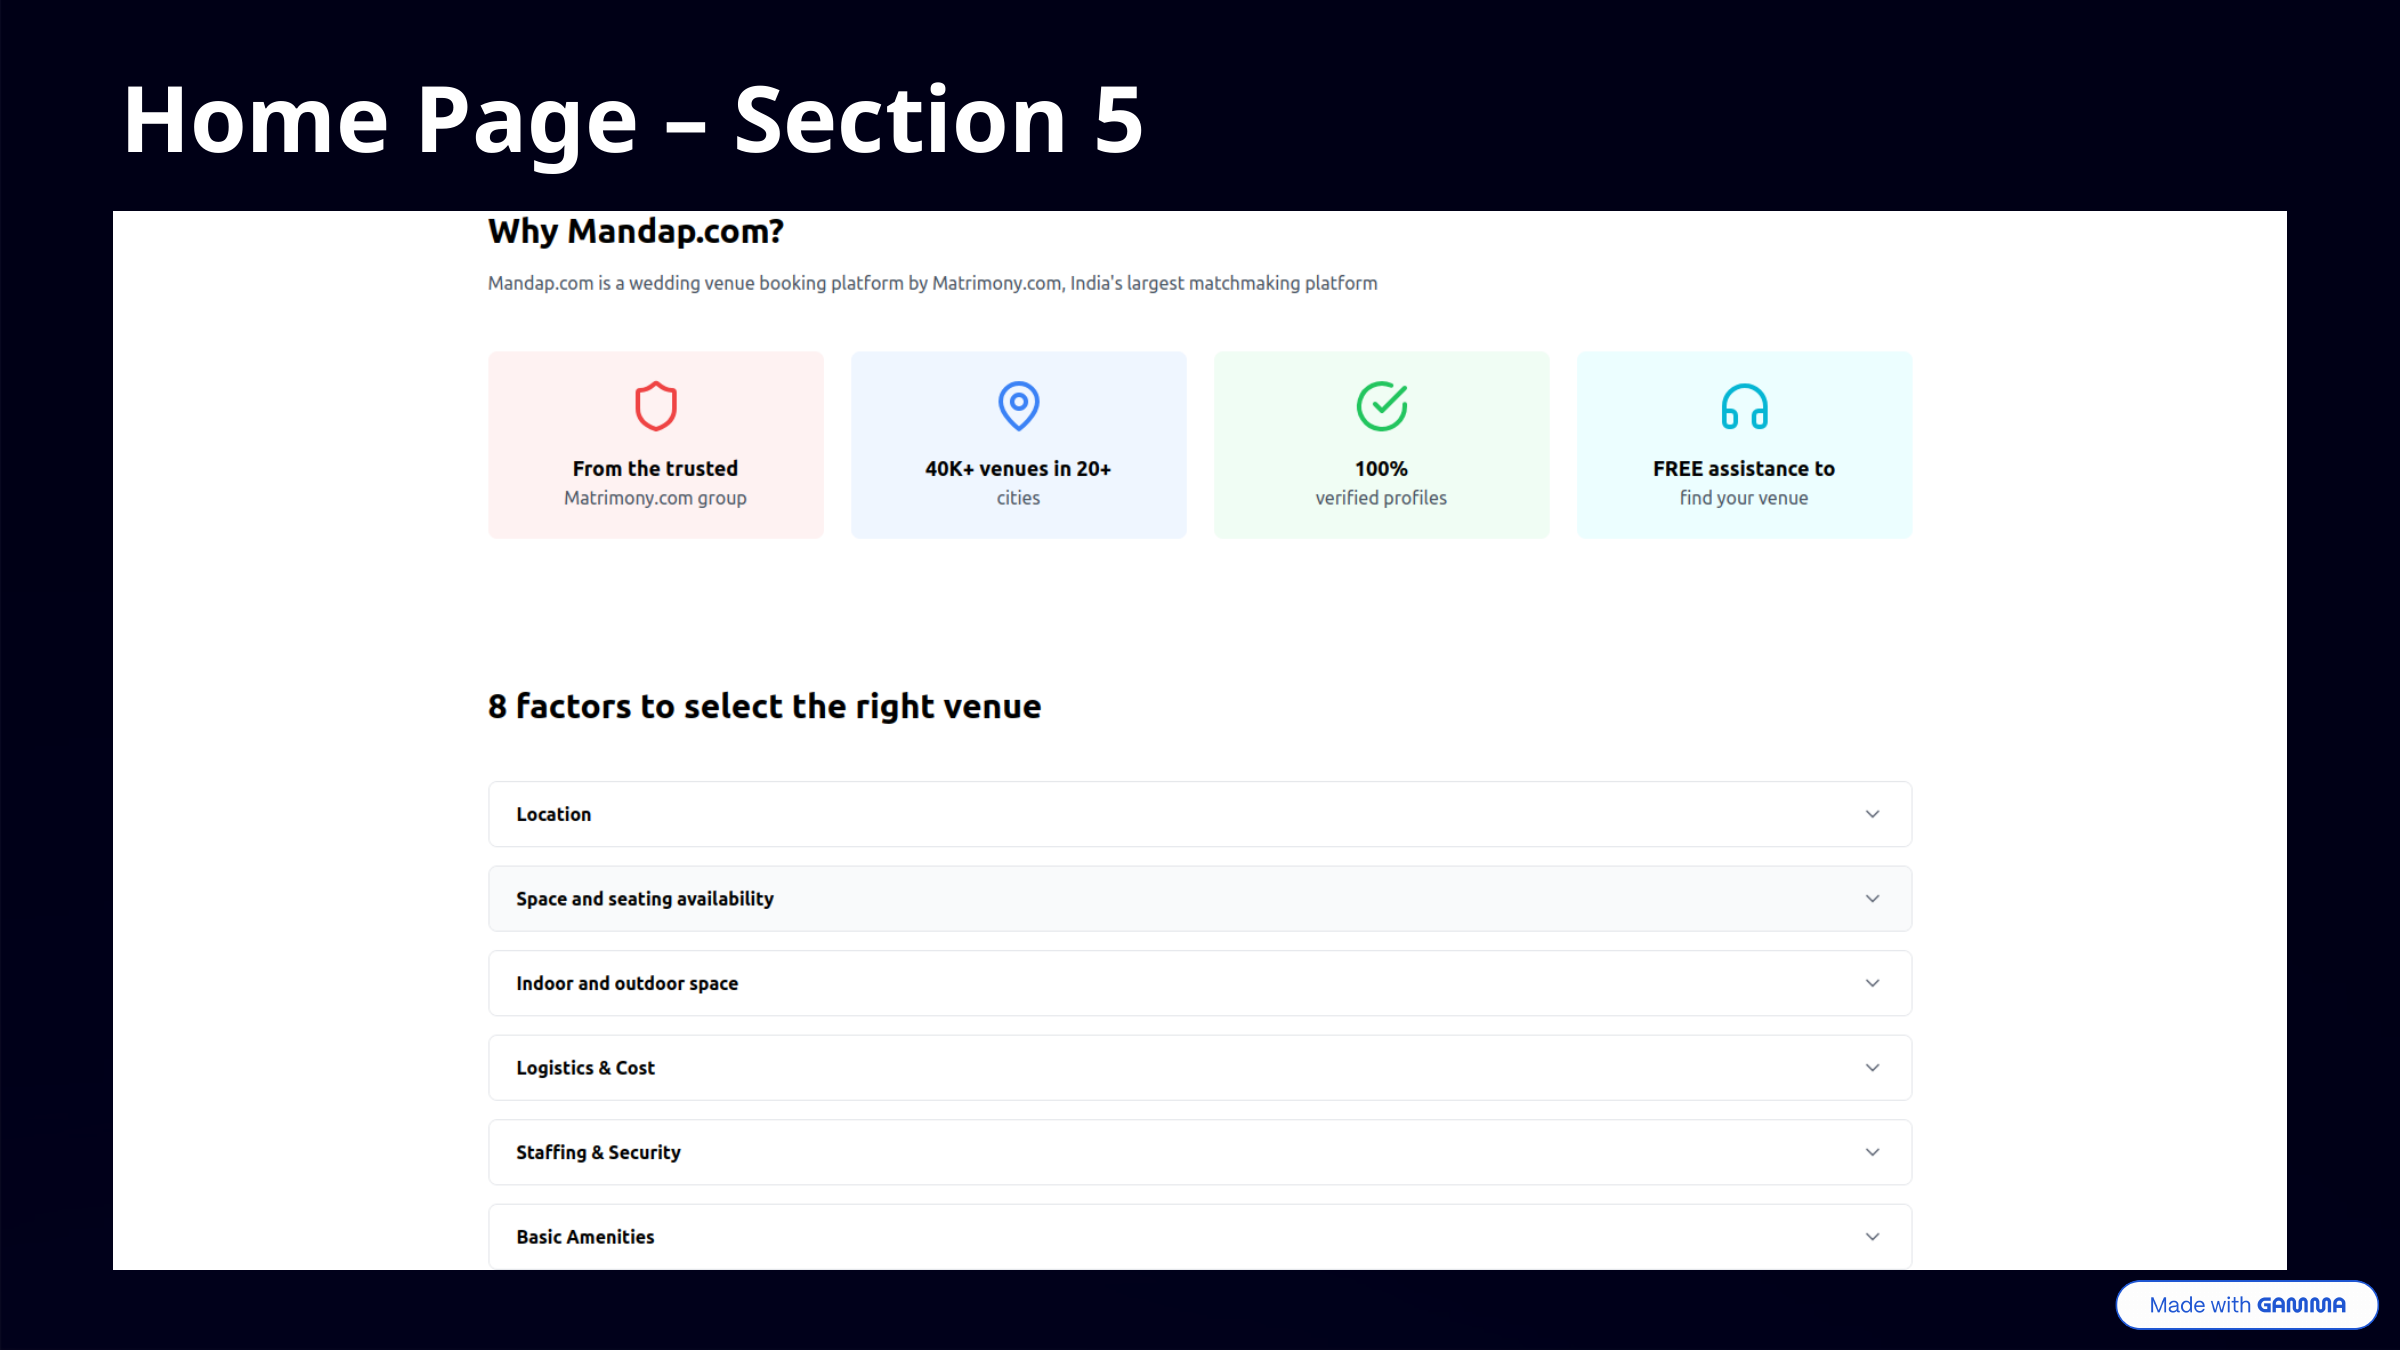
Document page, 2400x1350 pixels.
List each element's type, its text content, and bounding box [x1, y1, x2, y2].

picture [113, 211, 2287, 1270]
text_box Home Page – Section 5 [119, 53, 2280, 178]
picture [2106, 1271, 2389, 1339]
